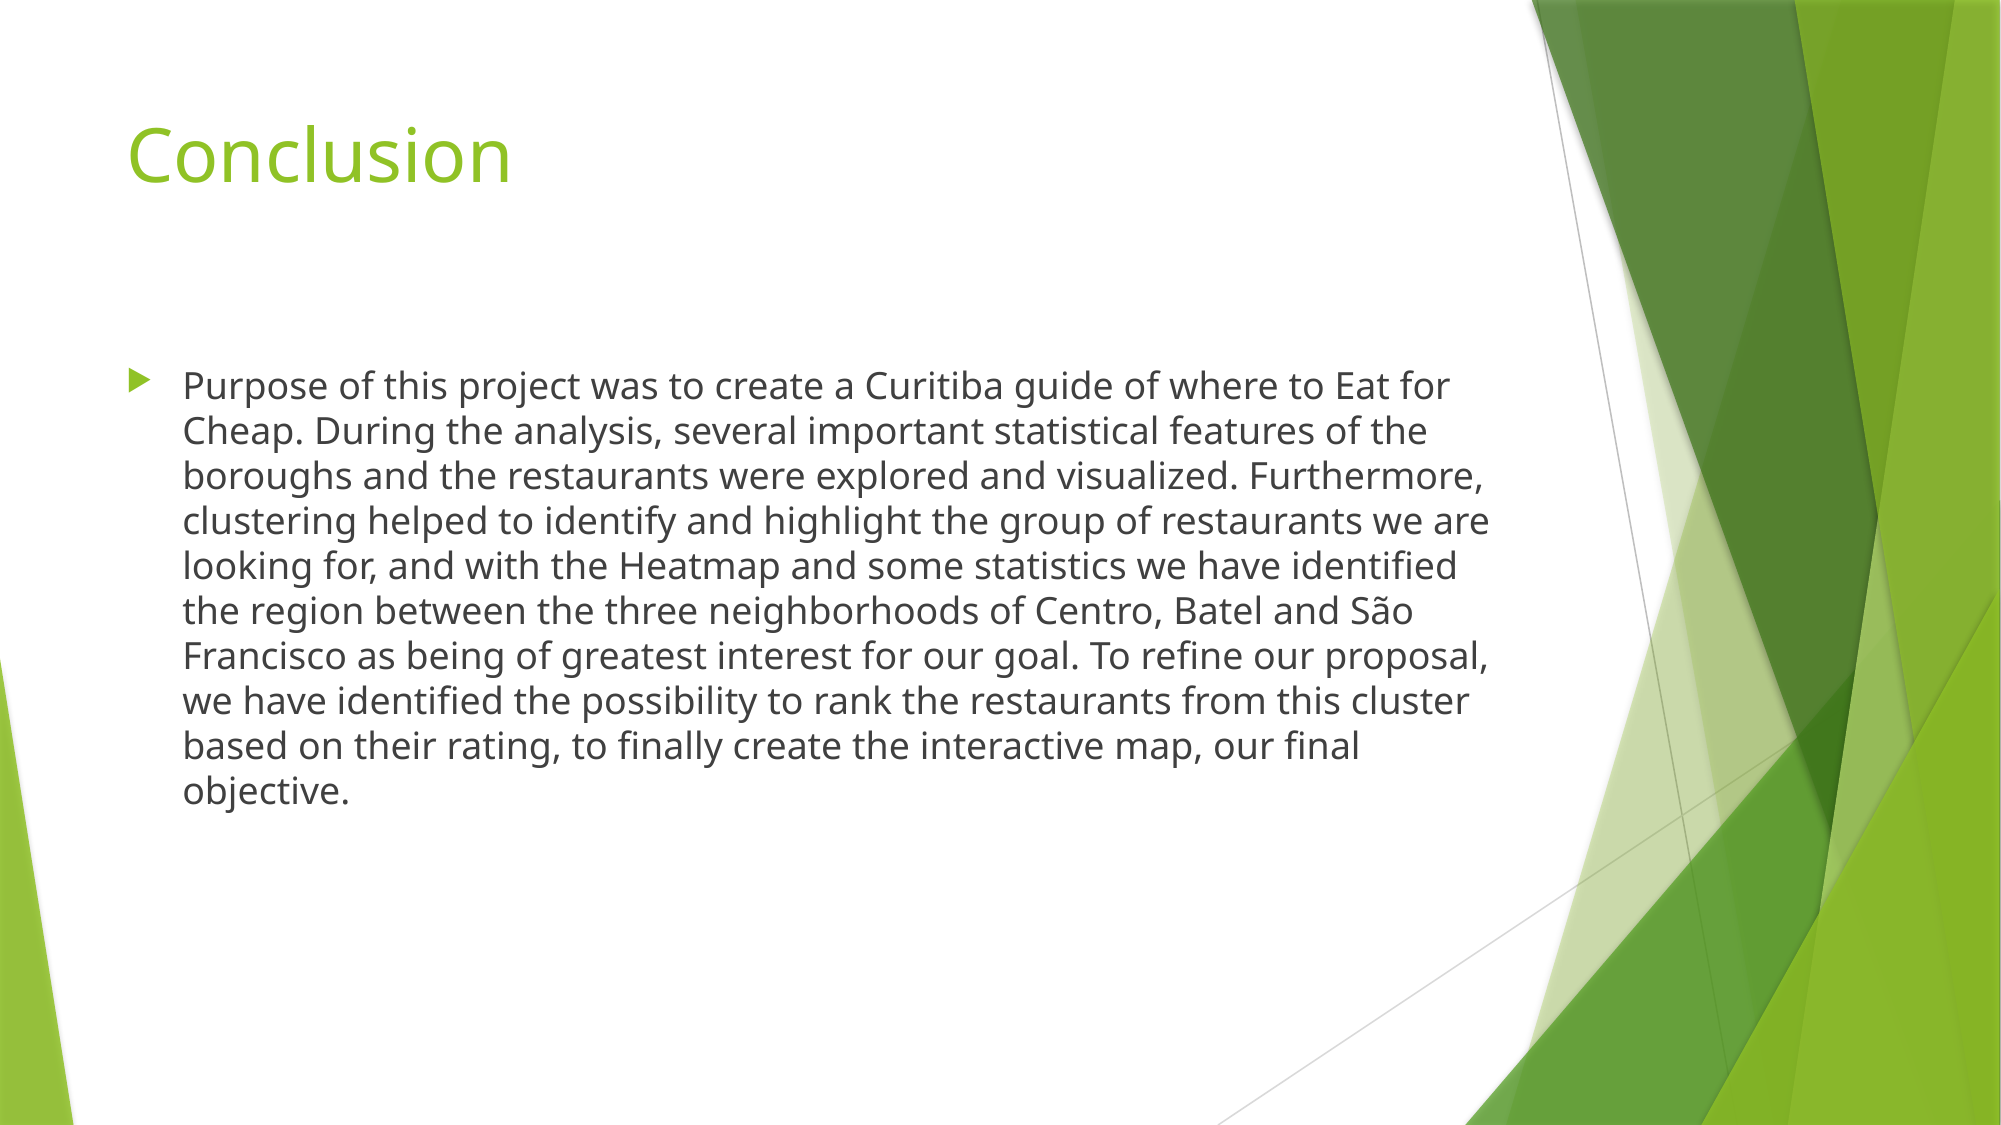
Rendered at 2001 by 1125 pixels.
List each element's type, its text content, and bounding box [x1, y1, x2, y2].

title Conclusion [111, 99, 1522, 317]
list Purpose of this project was to create a Curitiba guide of where to Eat for Cheap. During the analysis, several important statistical features of the boroughs and the restaurants were explored and visualized. Furthermore, clustering helped to identify and highlight the group of restaurants we are looking for, and with the Heatmap and some statistics we have identified the region between the three neighborhoods of Centro, Batel and São Francisco as being of greatest interest for our goal. To refine our proposal, we have identified the possibility to rank the restaurants from this cluster based on their rating, to finally create the interactive map, our final objective. [111, 354, 1522, 992]
